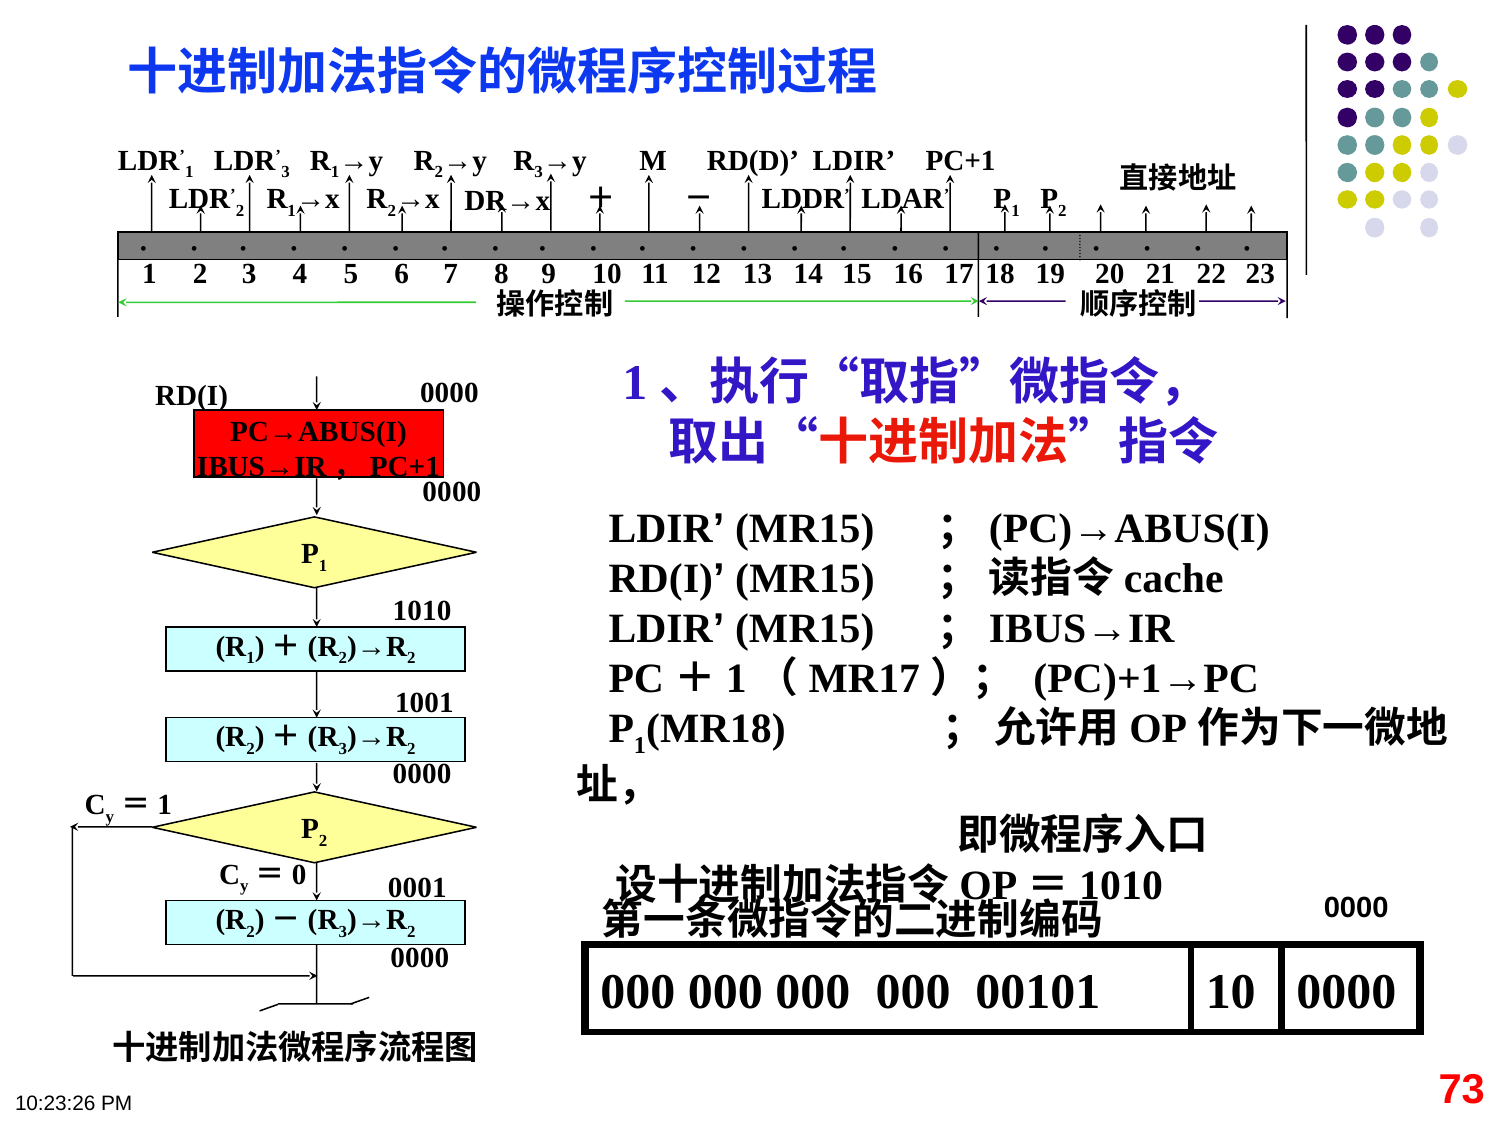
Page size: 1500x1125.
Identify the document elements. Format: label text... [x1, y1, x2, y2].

text_box 第一条微指令的二进制编码 [587, 885, 1118, 942]
text_box 1、执行“取指”微指令， 取出“十进制加法”指令 [607, 341, 1458, 477]
slide_number 73 [1352, 1053, 1500, 1125]
text_box 0000 [1309, 881, 1423, 932]
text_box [69, 373, 508, 1074]
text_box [117, 140, 1288, 319]
text_box LDIR’ (MR15) ；(PC)→ABUS(I) RD(I)’ (MR15) ； 读指令cache LDIR’ (MR15) ；IBUS→IR PC＋1（MR17）； (PC)+1→PC P1(MR18) ； 允许用OP作为下一微地址， 即微程序入口 设十进制加法指令OP＝1010 [562, 493, 1490, 916]
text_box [583, 944, 1422, 1033]
list 十进制加法指令的微程序控制过程 [112, 19, 931, 114]
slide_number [0, 1081, 351, 1125]
